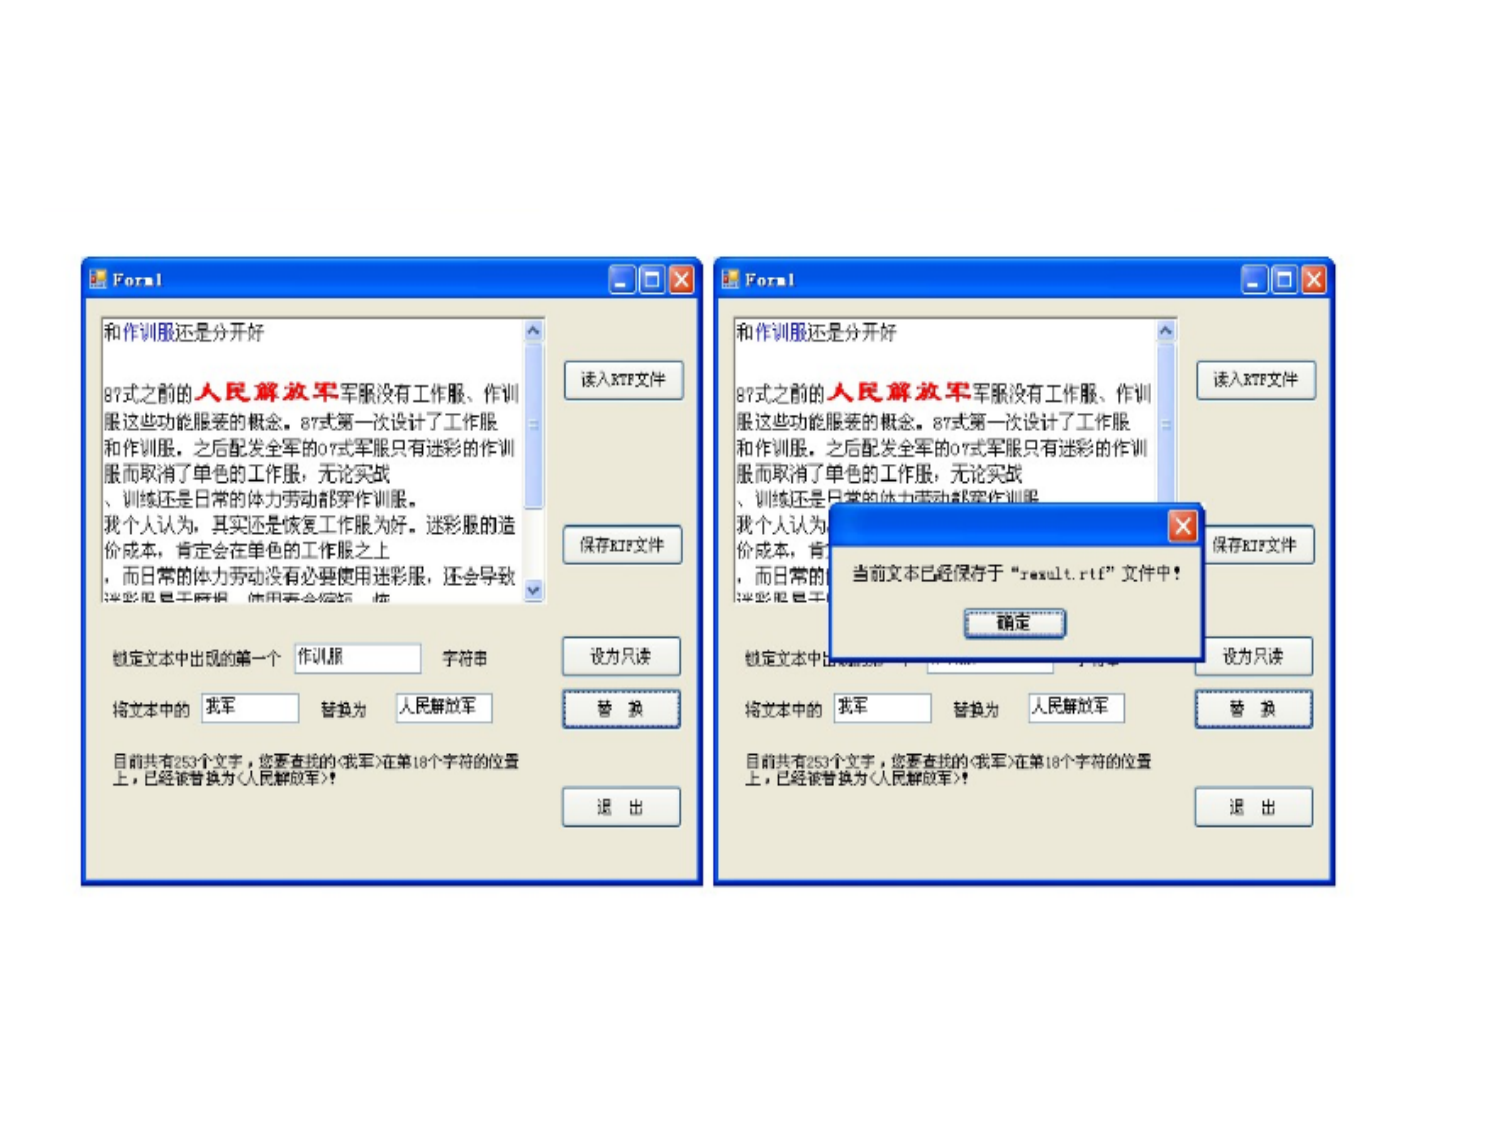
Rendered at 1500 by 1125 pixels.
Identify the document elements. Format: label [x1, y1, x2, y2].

picture [27, 207, 1368, 941]
